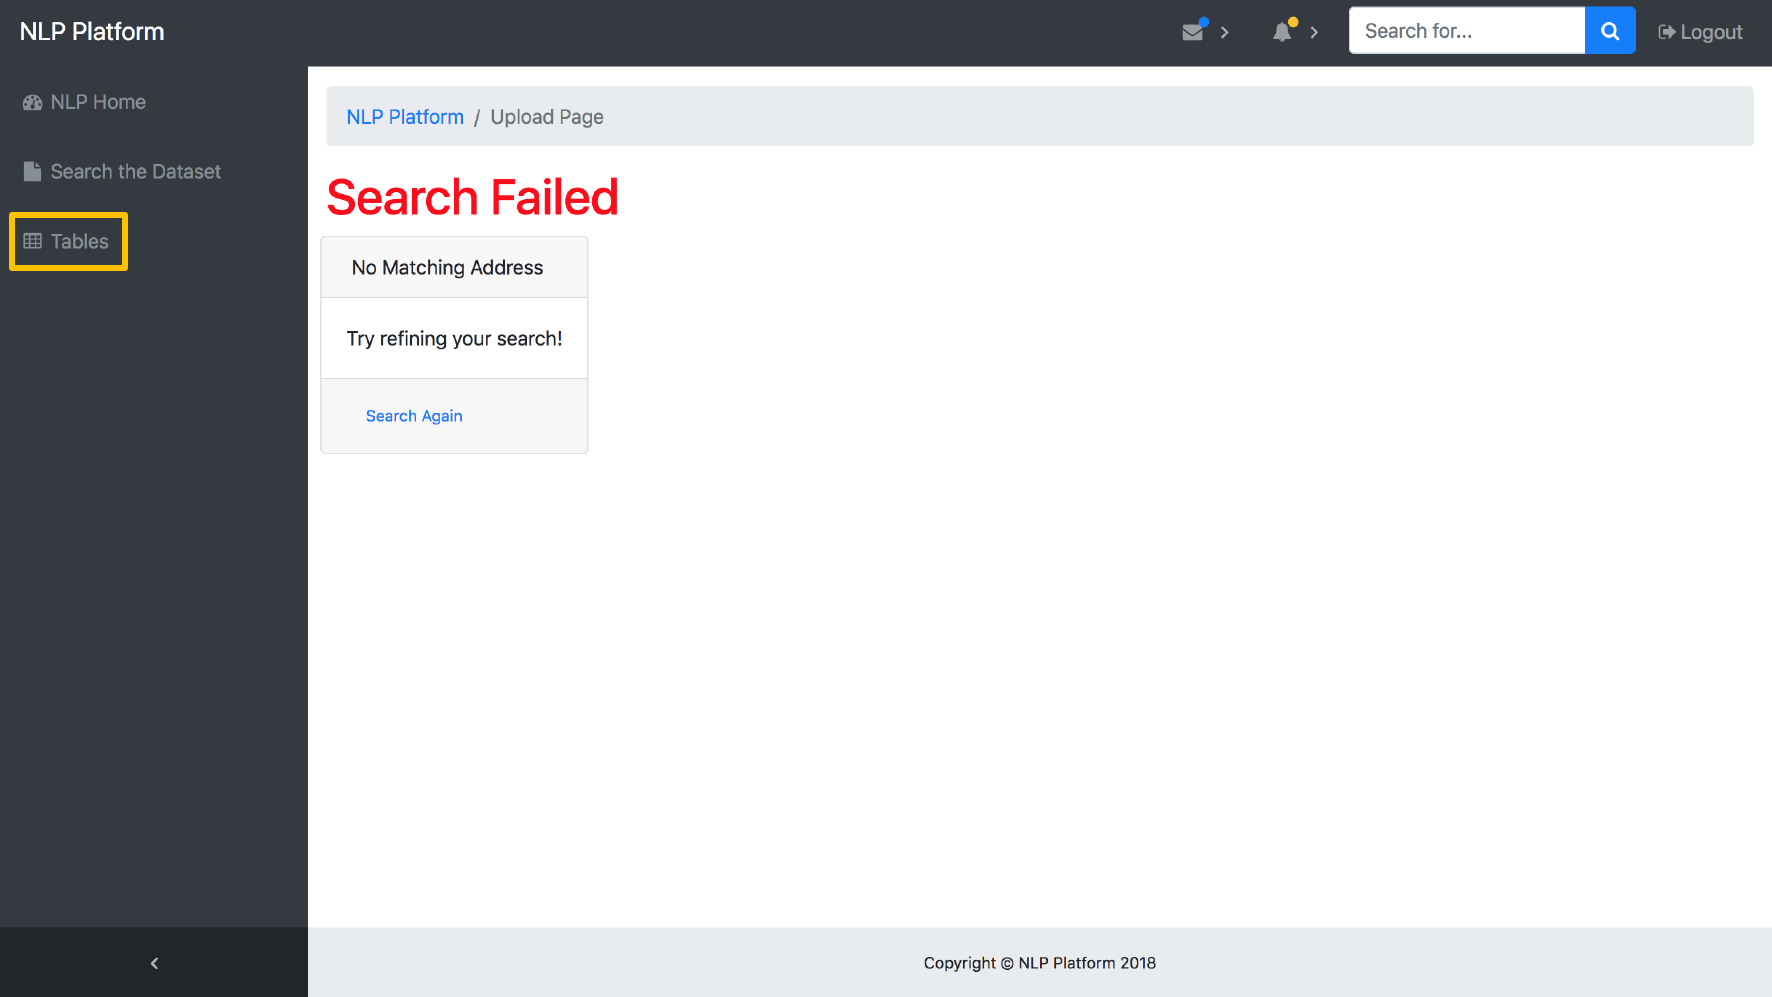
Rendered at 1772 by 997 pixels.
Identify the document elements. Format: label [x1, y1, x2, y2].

list [0, 0, 1772, 997]
